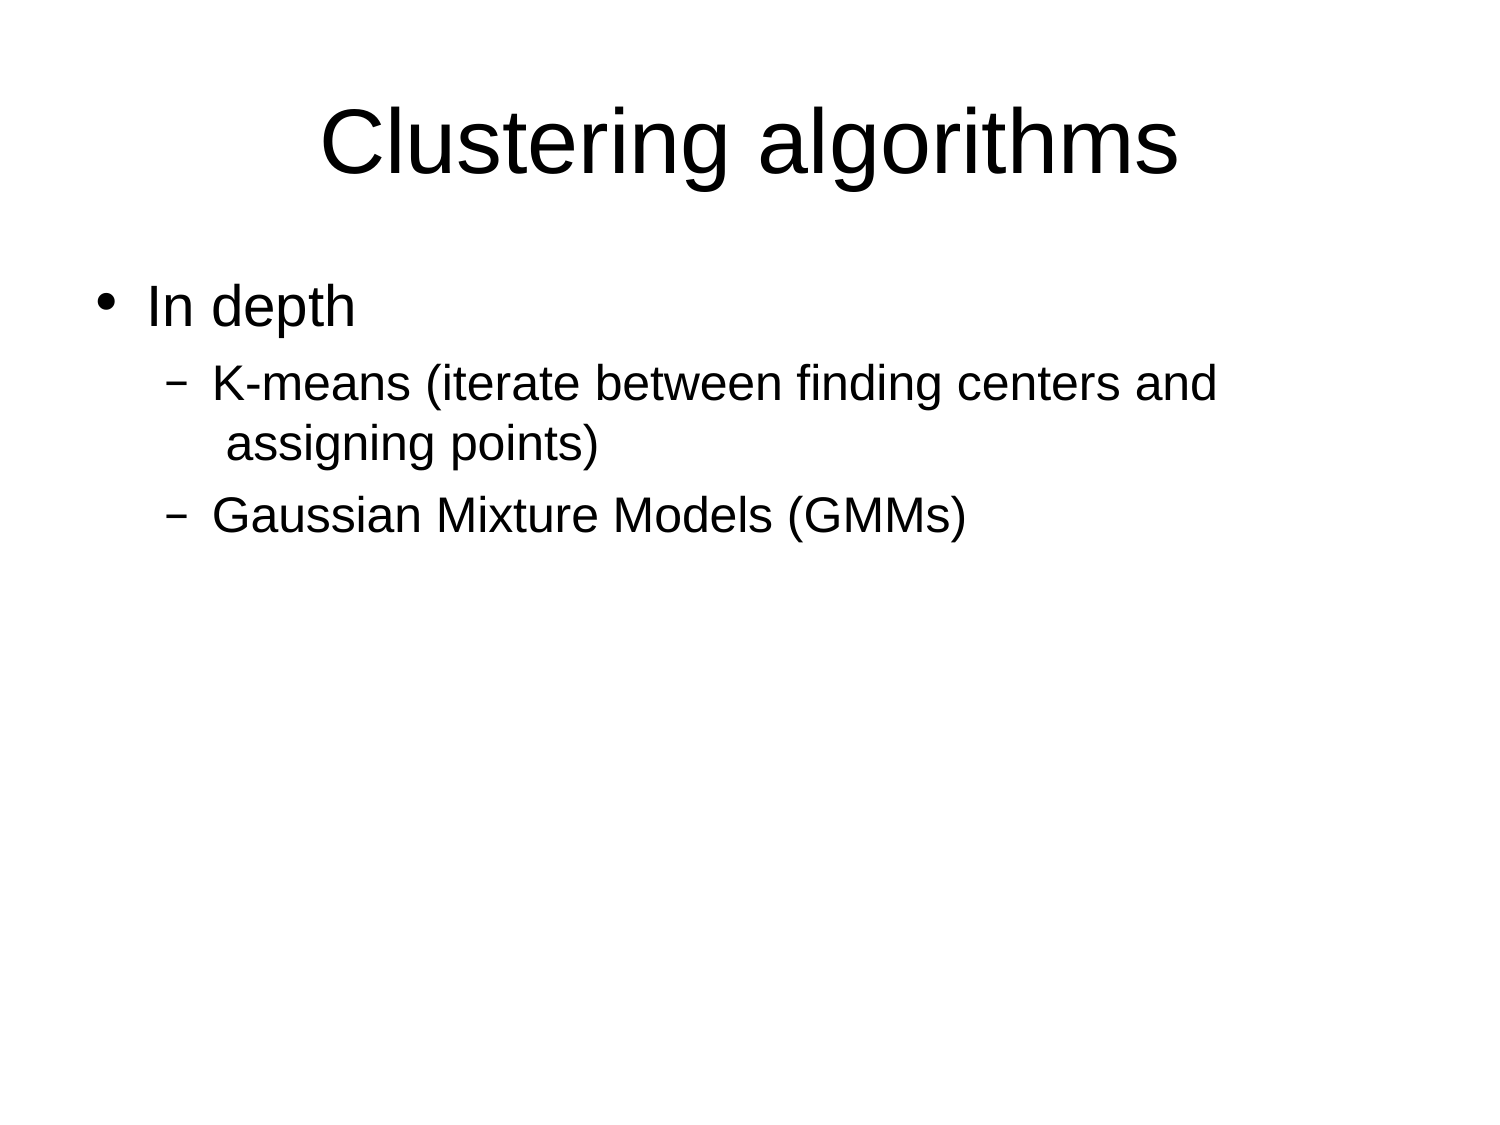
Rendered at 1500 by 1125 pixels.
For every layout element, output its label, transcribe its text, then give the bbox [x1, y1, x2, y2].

title Clustering algorithms [317, 79, 1184, 252]
text_box In depth K-means (iterate between finding centers and assigning points) Gaussian Mixture Models (GMMs) [87, 252, 1410, 543]
